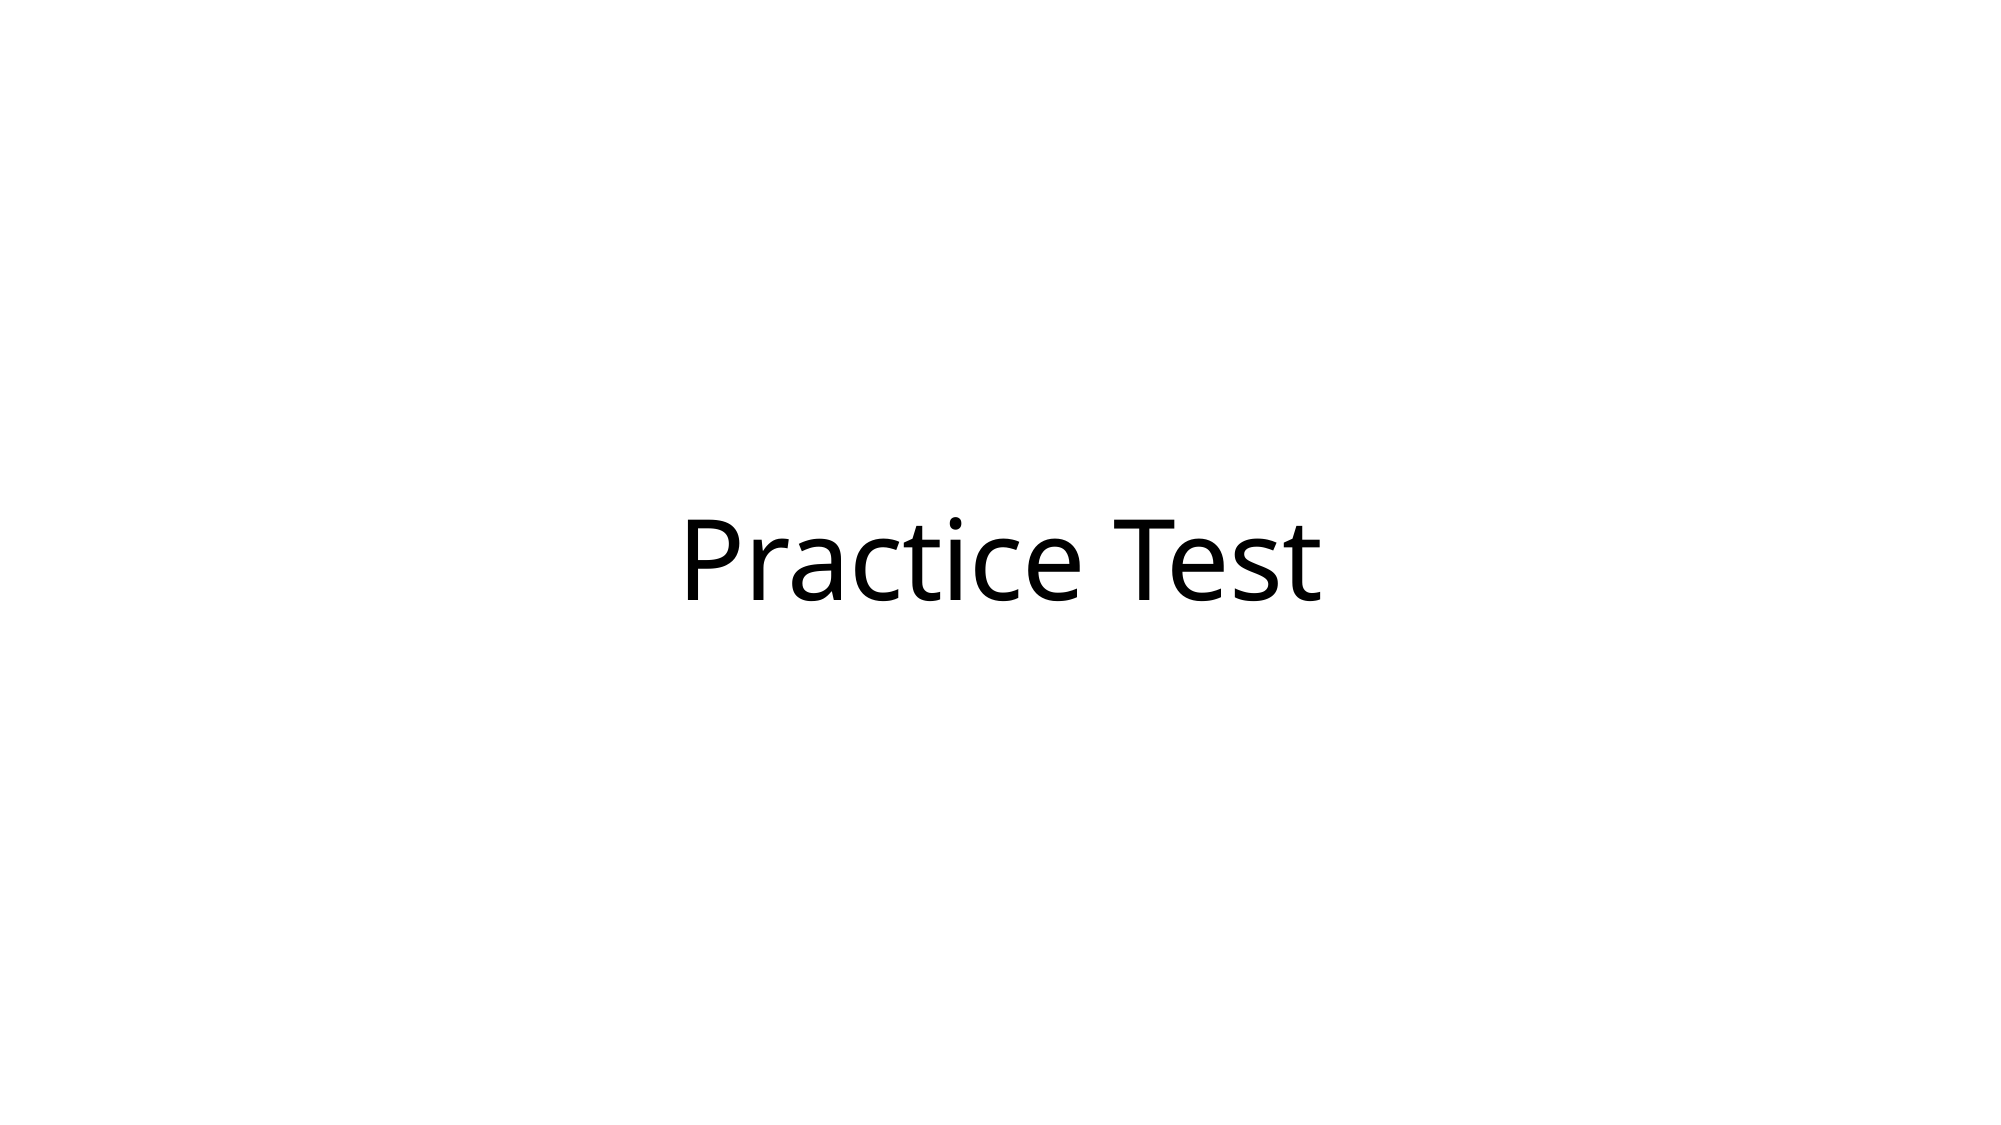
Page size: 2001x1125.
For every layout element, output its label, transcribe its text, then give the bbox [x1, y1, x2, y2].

title Practice Test [249, 231, 1750, 623]
